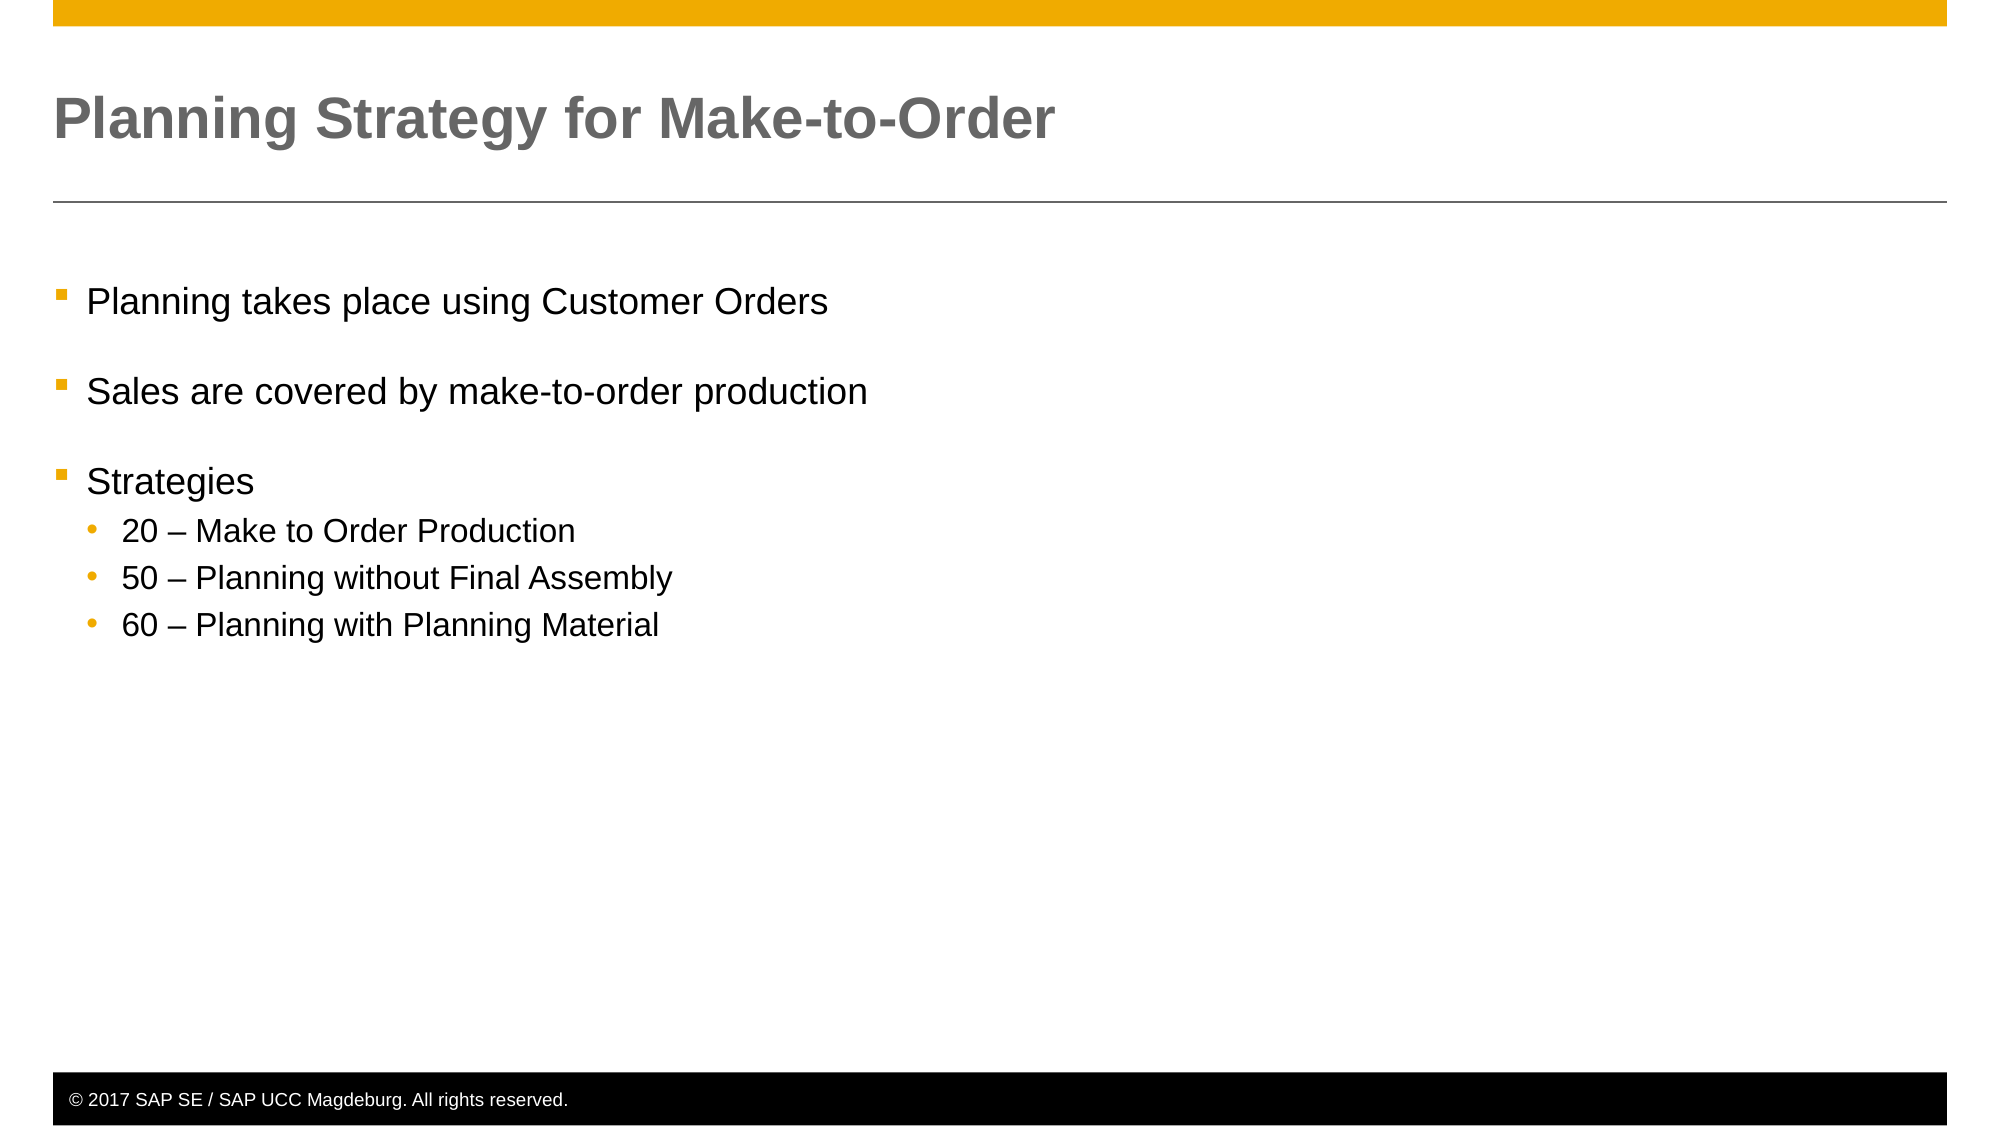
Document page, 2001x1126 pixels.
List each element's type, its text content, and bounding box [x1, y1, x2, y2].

list Planning takes place using Customer Orders Sales are covered by make-to-order production Strategies 20 – Make to Order Production 50 – Planning without Final Assembly 60 – Planning with Planning Material [53, 277, 1947, 998]
title Planning Strategy for Make-to-Order [53, 53, 1947, 178]
